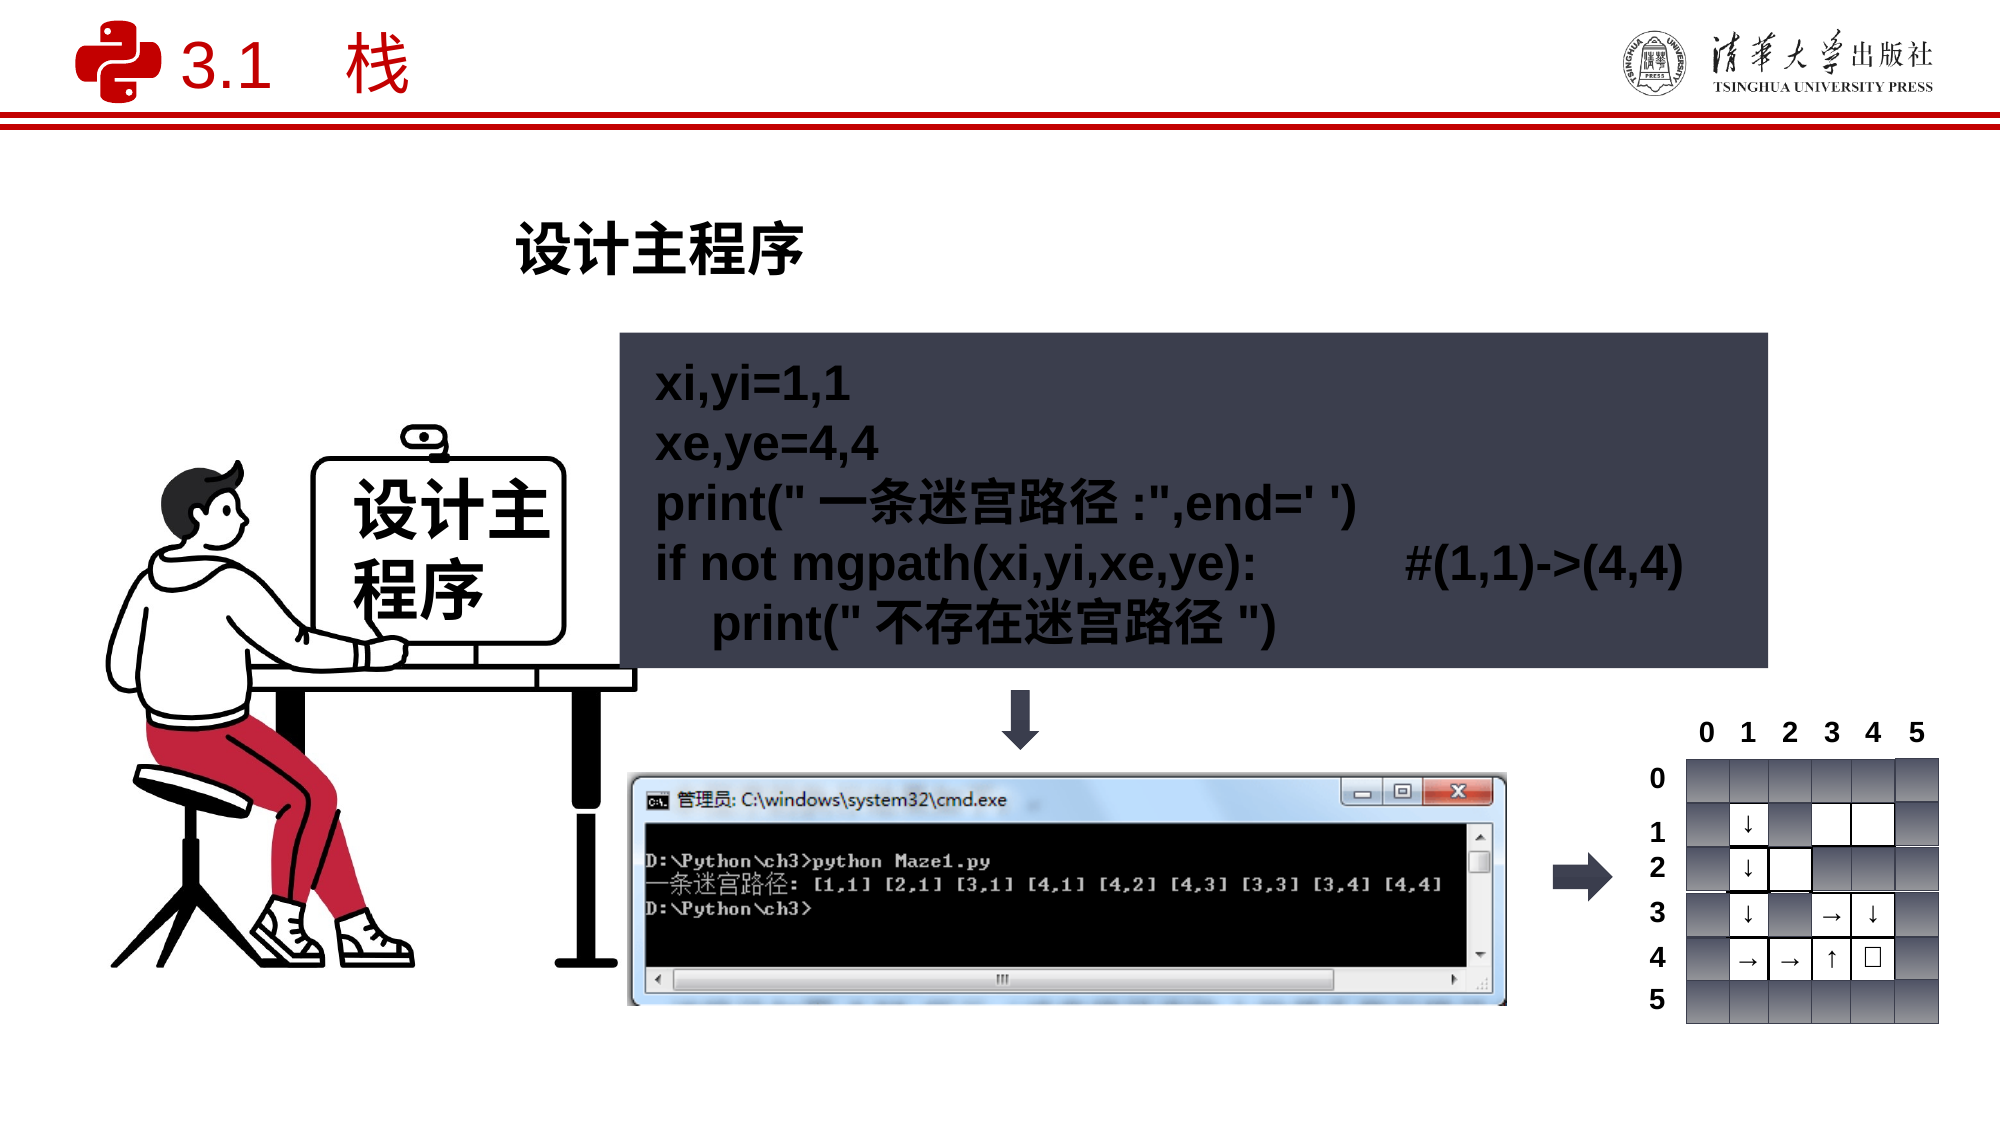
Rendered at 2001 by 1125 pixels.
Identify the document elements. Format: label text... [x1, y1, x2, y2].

text_box 3.1 栈 [166, 14, 427, 110]
text_box xi,yi=1,1 xe,ye=4,4 print("一条迷宫路径:",end=' ') if not mgpath(xi,yi,xe,ye): #(1,1)->(4,4) print("不存在迷宫路径") [619, 332, 1769, 669]
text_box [1635, 712, 1941, 1026]
text_box [1552, 852, 1613, 902]
text_box 设计主程序 [499, 204, 854, 290]
text_box [1001, 690, 1040, 750]
picture [70, 358, 1507, 1006]
